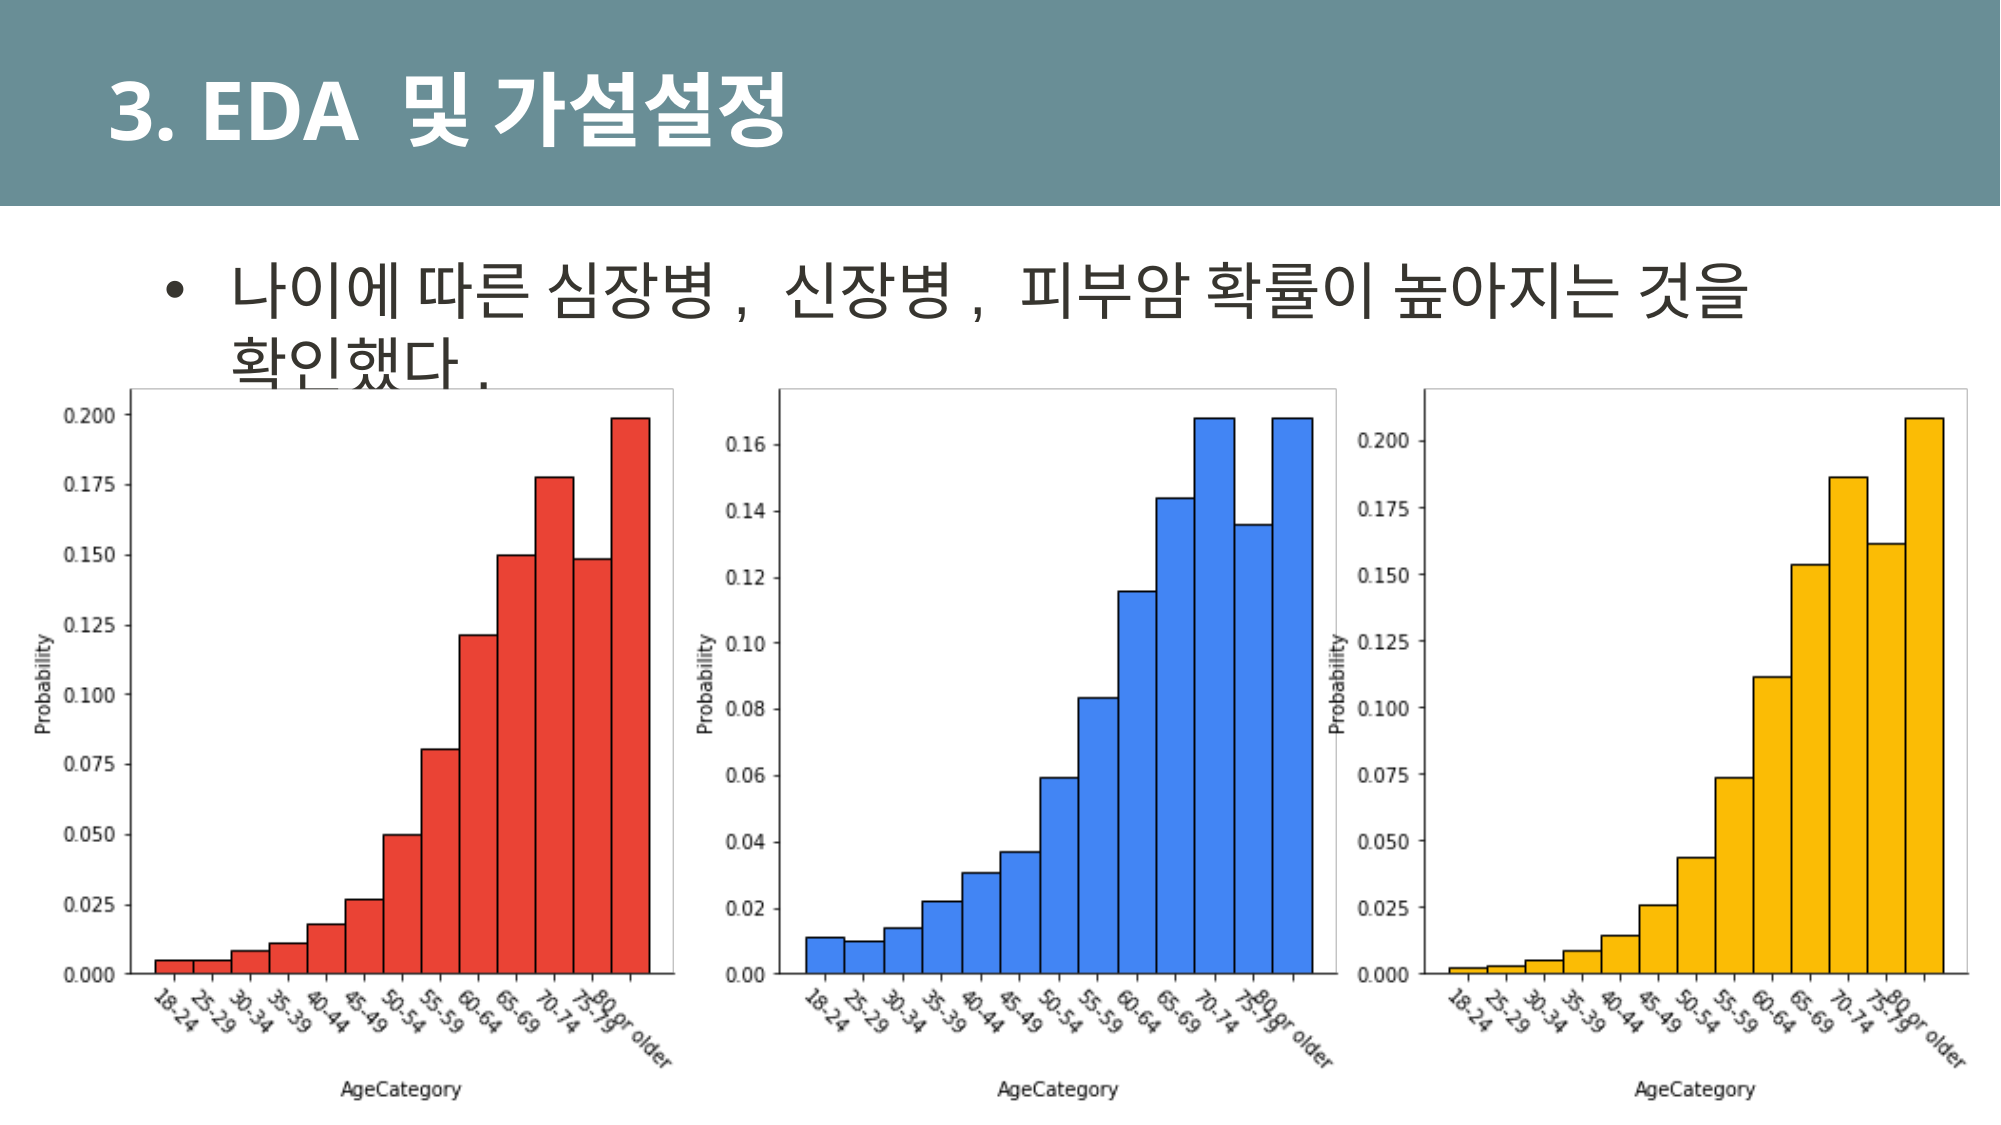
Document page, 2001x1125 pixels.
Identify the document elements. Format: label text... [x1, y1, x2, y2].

picture [0, 0, 2000, 1125]
title 3. EDA 및 가설설정 [99, 42, 1901, 175]
list 나이에 따른 심장병, 신장병, 피부암 확률이 높아지는 것을 확인했다. [155, 243, 1879, 375]
